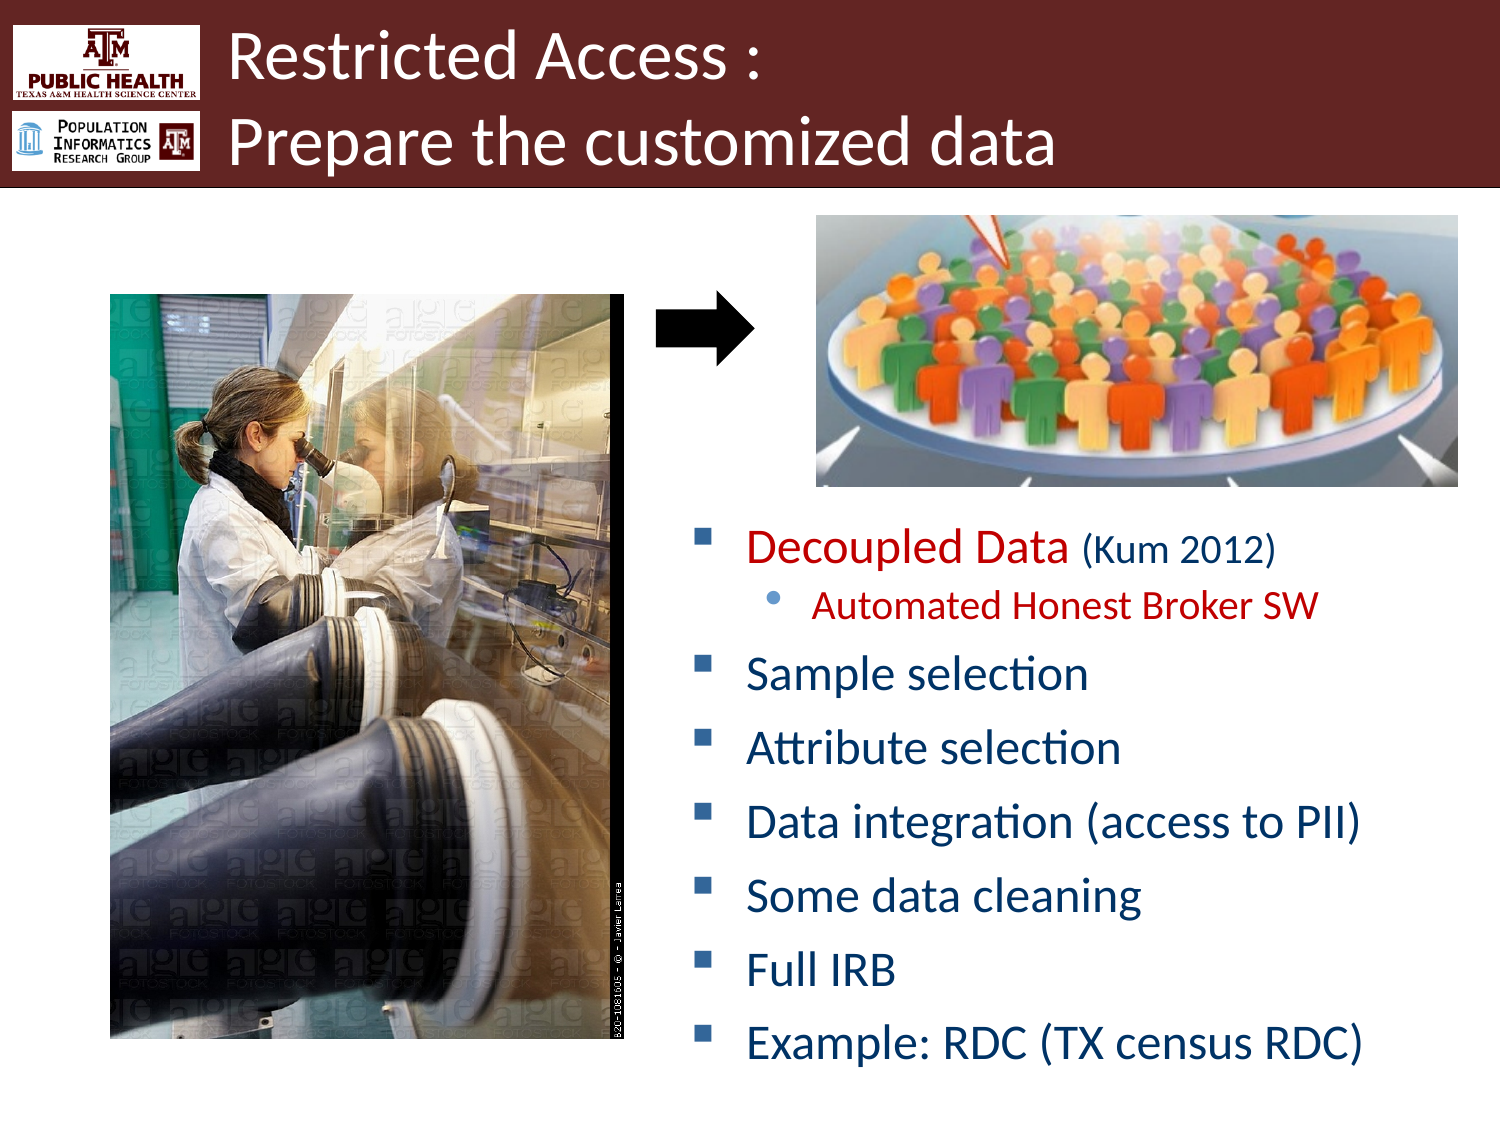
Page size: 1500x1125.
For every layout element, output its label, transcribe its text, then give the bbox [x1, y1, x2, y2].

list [110, 294, 624, 1039]
text_box Decoupled Data (Kum 2012) Automated Honest Broker SW Sample selection Attribute selection Data integration (access to PII) Some data cleaning Full IRB Example: RDC (TX census RDC) [674, 512, 1500, 1005]
picture [12, 111, 200, 171]
text_box [655, 290, 755, 367]
title Restricted Access : Prepare the customized data [212, 0, 1500, 188]
picture [12, 25, 200, 100]
picture [816, 215, 1458, 487]
